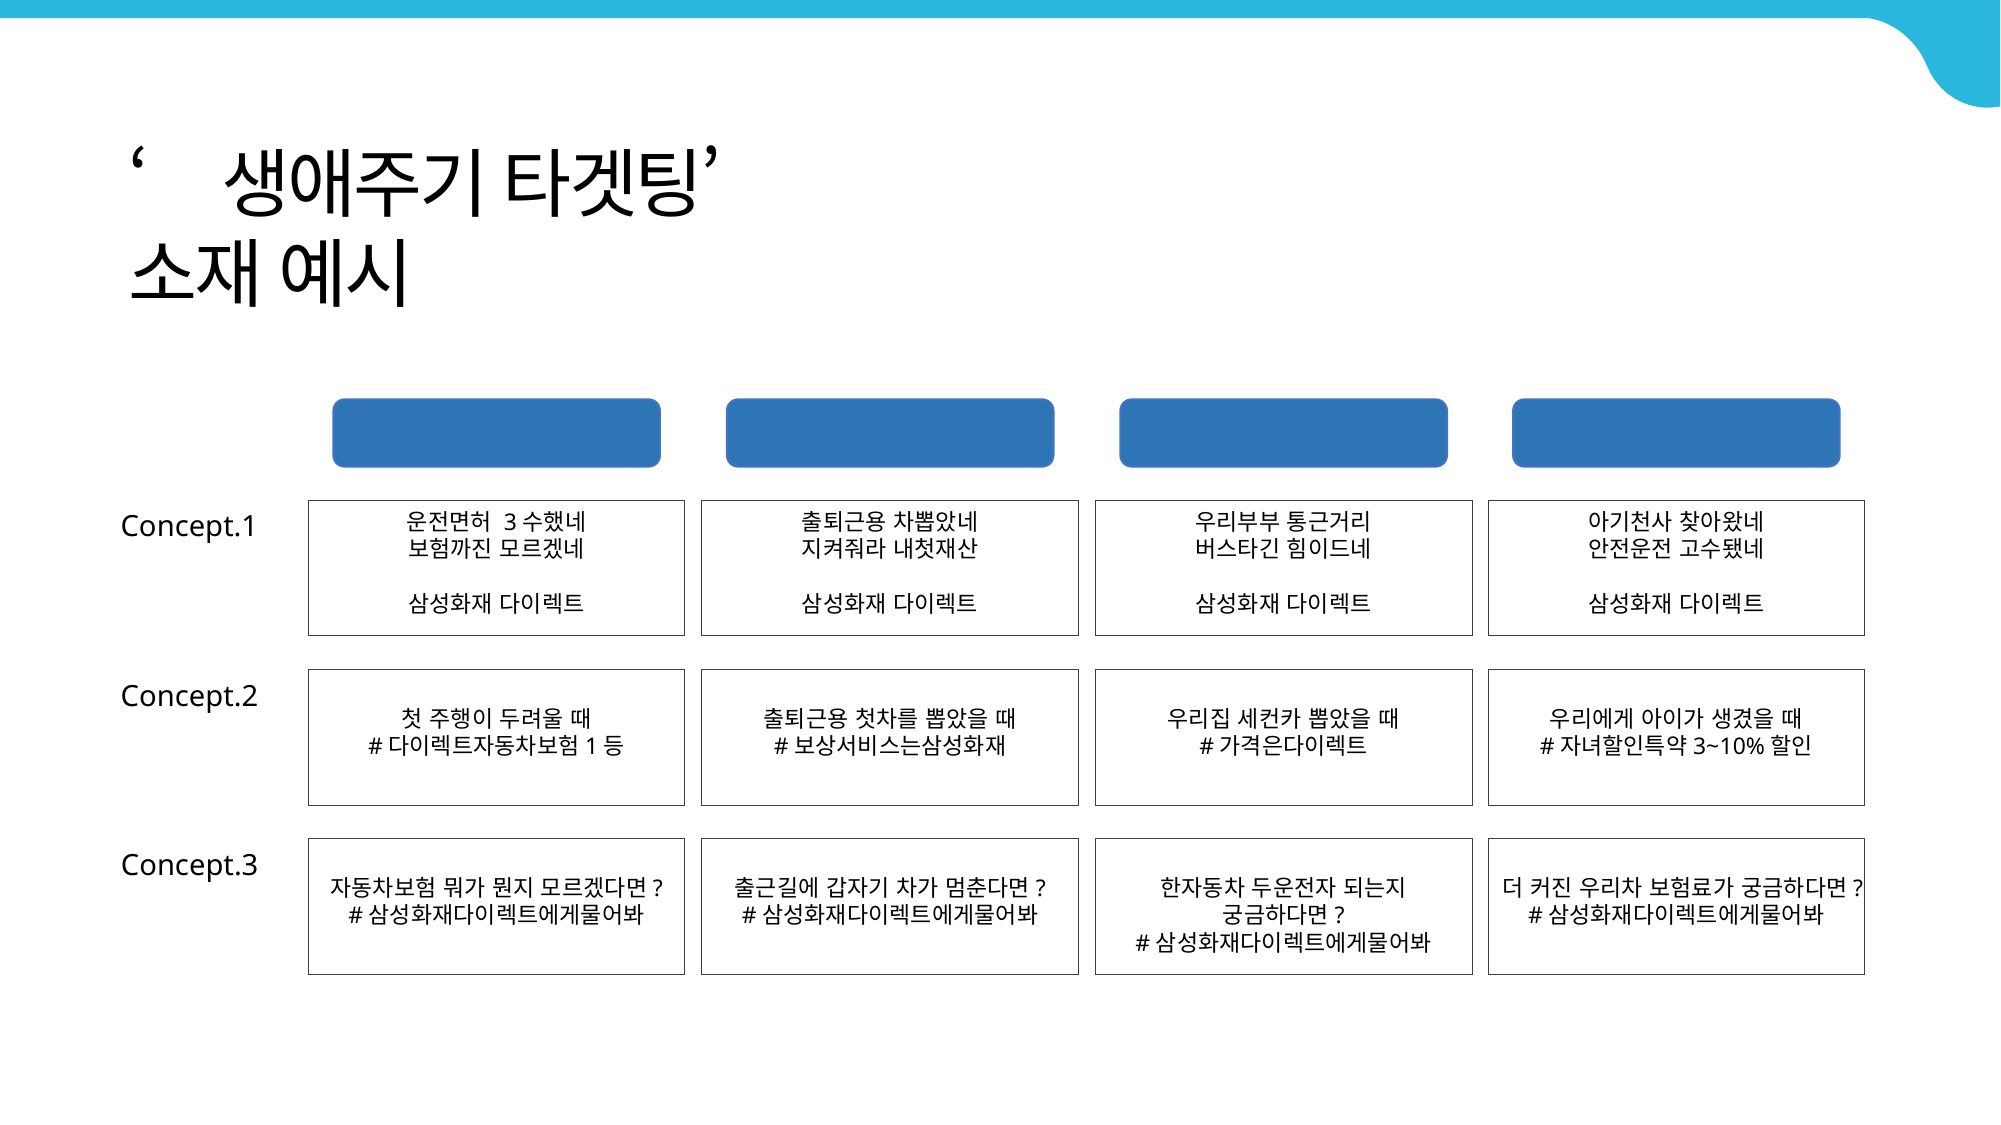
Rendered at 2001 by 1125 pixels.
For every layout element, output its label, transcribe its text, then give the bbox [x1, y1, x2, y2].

text_box 한자동차 두운전자 되는지 궁금하다면? #삼성화재다이렉트에게물어봐 [1095, 838, 1473, 975]
text_box 우리부부 통근거리 버스타긴 힘이드네 삼성화재 다이렉트 [1095, 500, 1473, 636]
text_box 출퇴근용 첫차를 뽑았을 때 #보상서비스는삼성화재 [701, 669, 1079, 806]
text_box 운전면허 3수했네 보험까진 모르겠네 삼성화재 다이렉트 [308, 500, 685, 636]
text_box 우리집 세컨카 뽑았을 때 #가격은다이렉트 [1095, 669, 1473, 806]
text_box 자동차보험 뭐가 뭔지 모르겠다면? #삼성화재다이렉트에게물어봐 [308, 838, 685, 975]
text_box 스무살 [332, 398, 661, 468]
text_box 입사 [725, 398, 1055, 468]
text_box 결혼 [1119, 398, 1449, 468]
text_box 더 커진 우리차 보험료가 궁금하다면? #삼성화재다이렉트에게물어봐 [1488, 838, 1865, 975]
text_box 첫 주행이 두려울 때 #다이렉트자동차보험1등 [308, 669, 685, 806]
text_box Concept.2 [105, 669, 274, 720]
text_box ‘생애주기 타겟팅’ 소재 예시 [113, 128, 1667, 324]
text_box Concept.1 [105, 500, 274, 550]
text_box 아기천사 찾아왔네 안전운전 고수됐네 삼성화재 다이렉트 [1488, 500, 1865, 636]
text_box 출근길에 갑자기 차가 멈춘다면? #삼성화재다이렉트에게물어봐 [701, 838, 1079, 975]
text_box 출퇴근용 차뽑았네 지켜줘라 내첫재산 삼성화재 다이렉트 [701, 500, 1079, 636]
text_box Concept.3 [106, 838, 274, 889]
text_box 출산 [1512, 398, 1841, 468]
text_box 우리에게 아이가 생겼을 때 #자녀할인특약3~10%할인 [1488, 669, 1865, 806]
